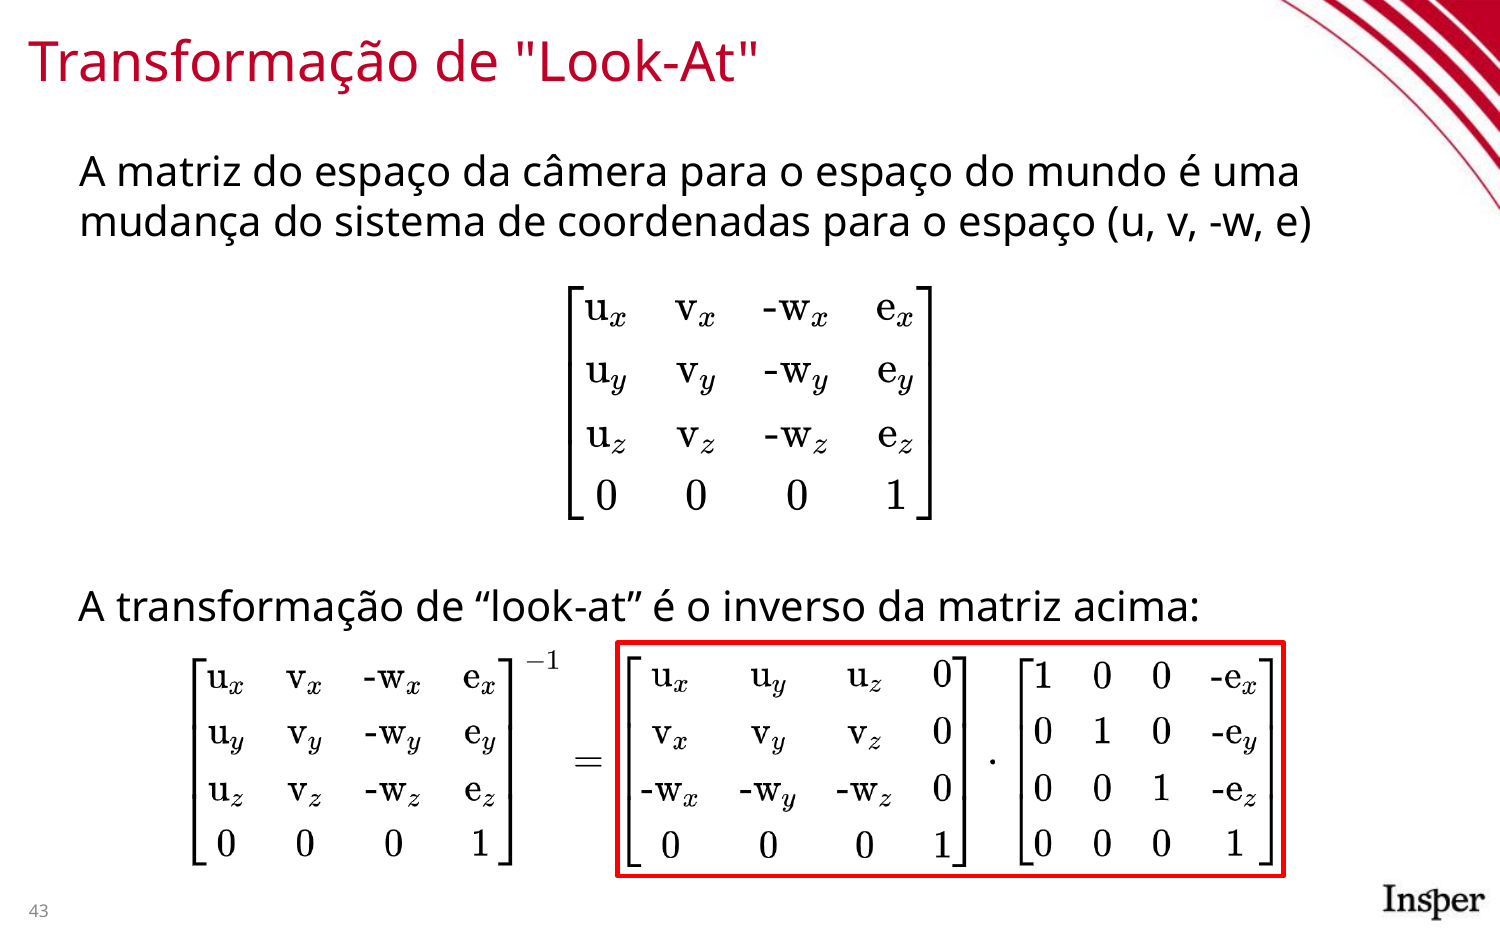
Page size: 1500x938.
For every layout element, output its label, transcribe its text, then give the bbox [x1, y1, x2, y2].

list A matriz do espaço da câmera para o espaço do mundo é uma mudança do sistema de coordenadas para o espaço (u, v, -w, e) [64, 137, 1456, 319]
slide_number 43 [0, 887, 78, 938]
title Transformação de "Look-At" [13, 18, 1397, 104]
text_box [617, 642, 1284, 877]
picture [192, 0, 1500, 938]
text_box A transformação de “look-at” é o inverso da matriz acima: [64, 572, 1447, 660]
